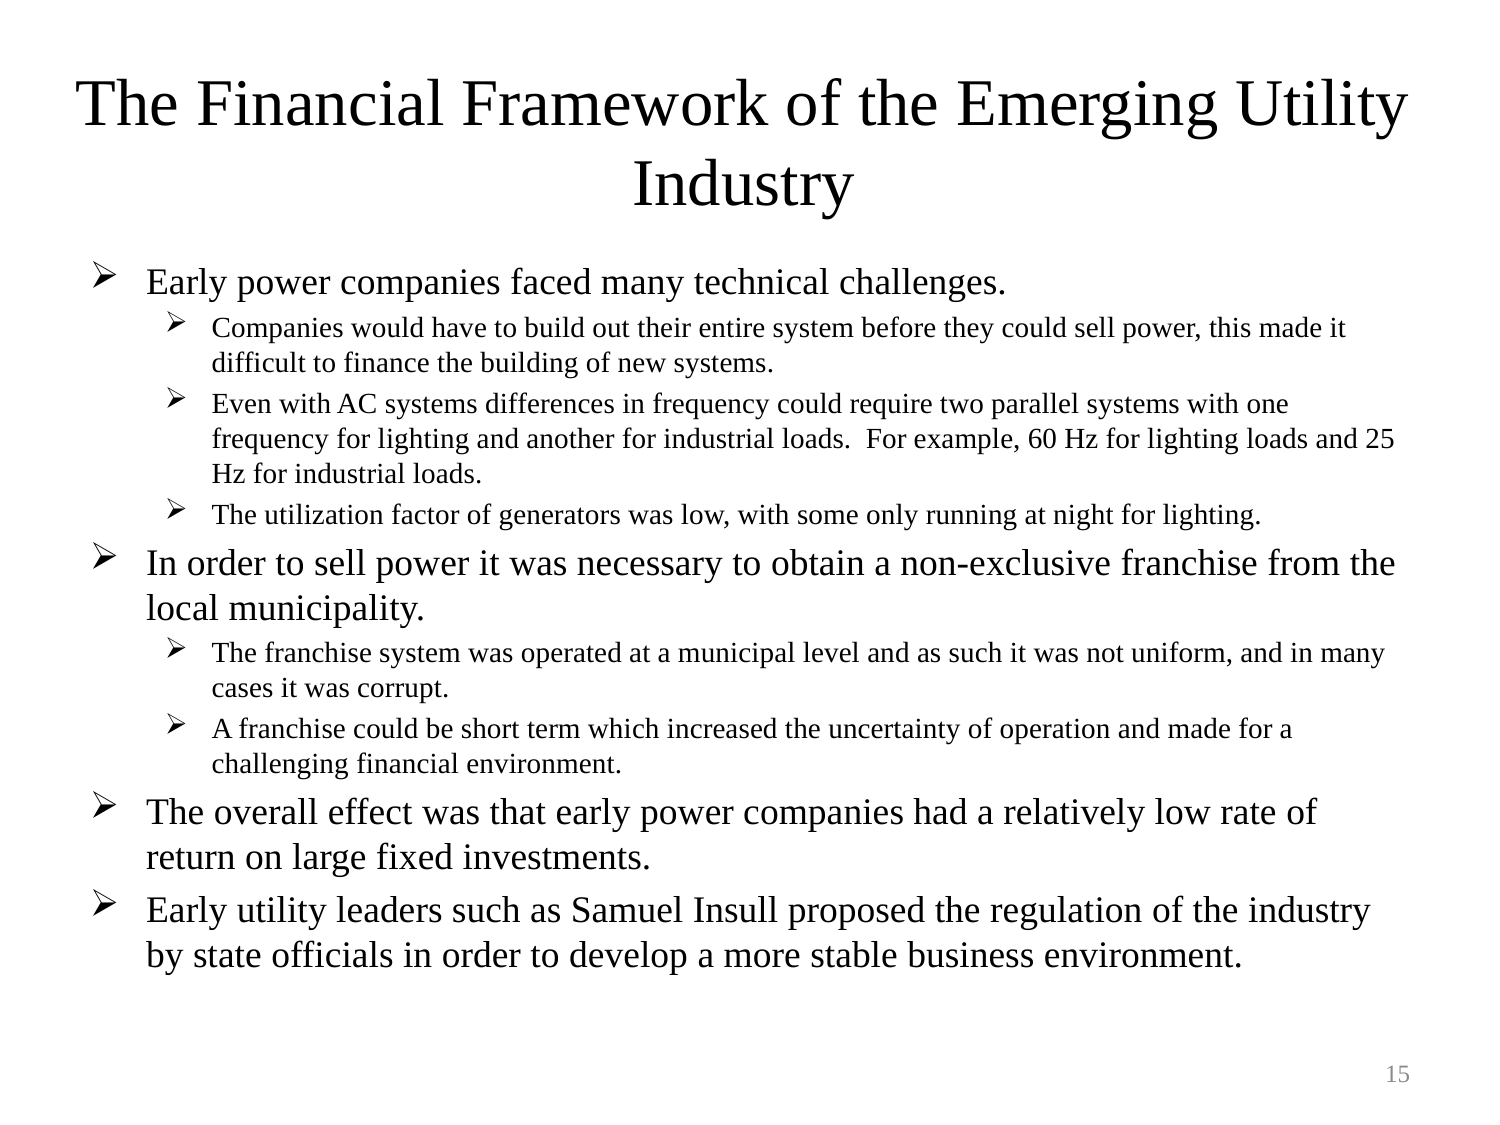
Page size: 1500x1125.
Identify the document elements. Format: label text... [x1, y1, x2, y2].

text_box Early power companies faced many technical challenges. Companies would have to build out their entire system before they could sell power, this made it difficult to finance the building of new systems. Even with AC systems differences in frequency could require two parallel systems with one frequency for lighting and another for industrial loads. For example, 60 Hz for lighting loads and 25 Hz for industrial loads. The utilization factor of generators was low, with some only running at night for lighting. In order to sell power it was necessary to obtain a non-exclusive franchise from the local municipality. The franchise system was operated at a municipal level and as such it was not uniform, and in many cases it was corrupt. A franchise could be short term which increased the uncertainty of operation and made for a challenging financial environment. The overall effect was that early power companies had a relatively low rate of return on large fixed investments. Early utility leaders such as Samuel Insull proposed the regulation of the industry by state officials in order to develop a more stable business environment. [74, 249, 1413, 1075]
text_box [49, 200, 1463, 1125]
slide_number 15 [1074, 1042, 1425, 1103]
title The Financial Framework of the Emerging Utility Industry [37, 45, 1450, 233]
